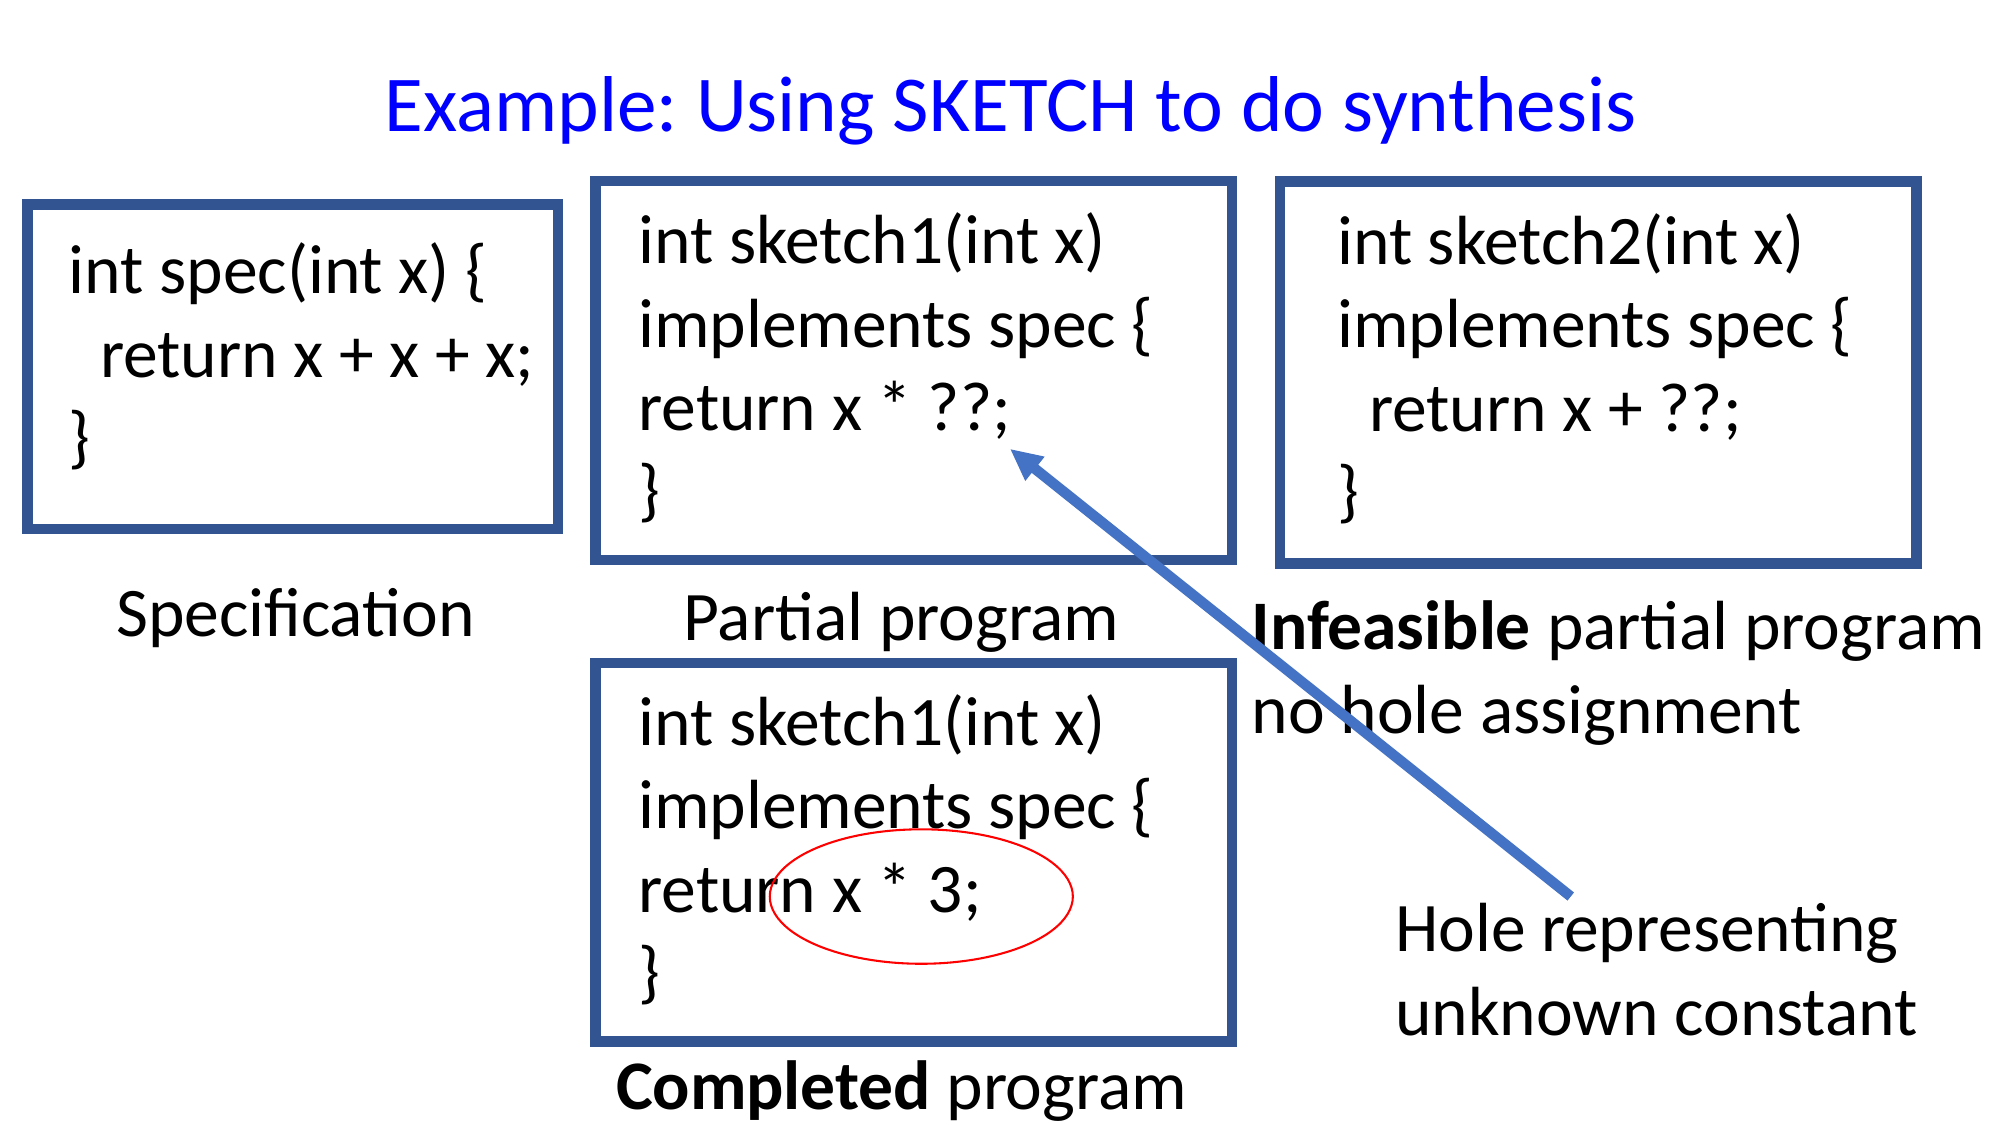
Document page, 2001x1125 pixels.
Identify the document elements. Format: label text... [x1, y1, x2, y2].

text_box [1010, 449, 1571, 897]
text_box Partial program [668, 565, 1010, 658]
text_box Infeasible partial program no hole assignment [1571, 572, 2000, 755]
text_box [1280, 181, 2000, 564]
text_box Hole representing unknown constant [1380, 874, 1933, 1057]
text_box Completed program [601, 1042, 1203, 1125]
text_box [595, 662, 1267, 1042]
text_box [595, 180, 1267, 560]
text_box Example: Using SKETCH to do synthesis [48, 6, 1975, 194]
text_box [27, 204, 585, 659]
